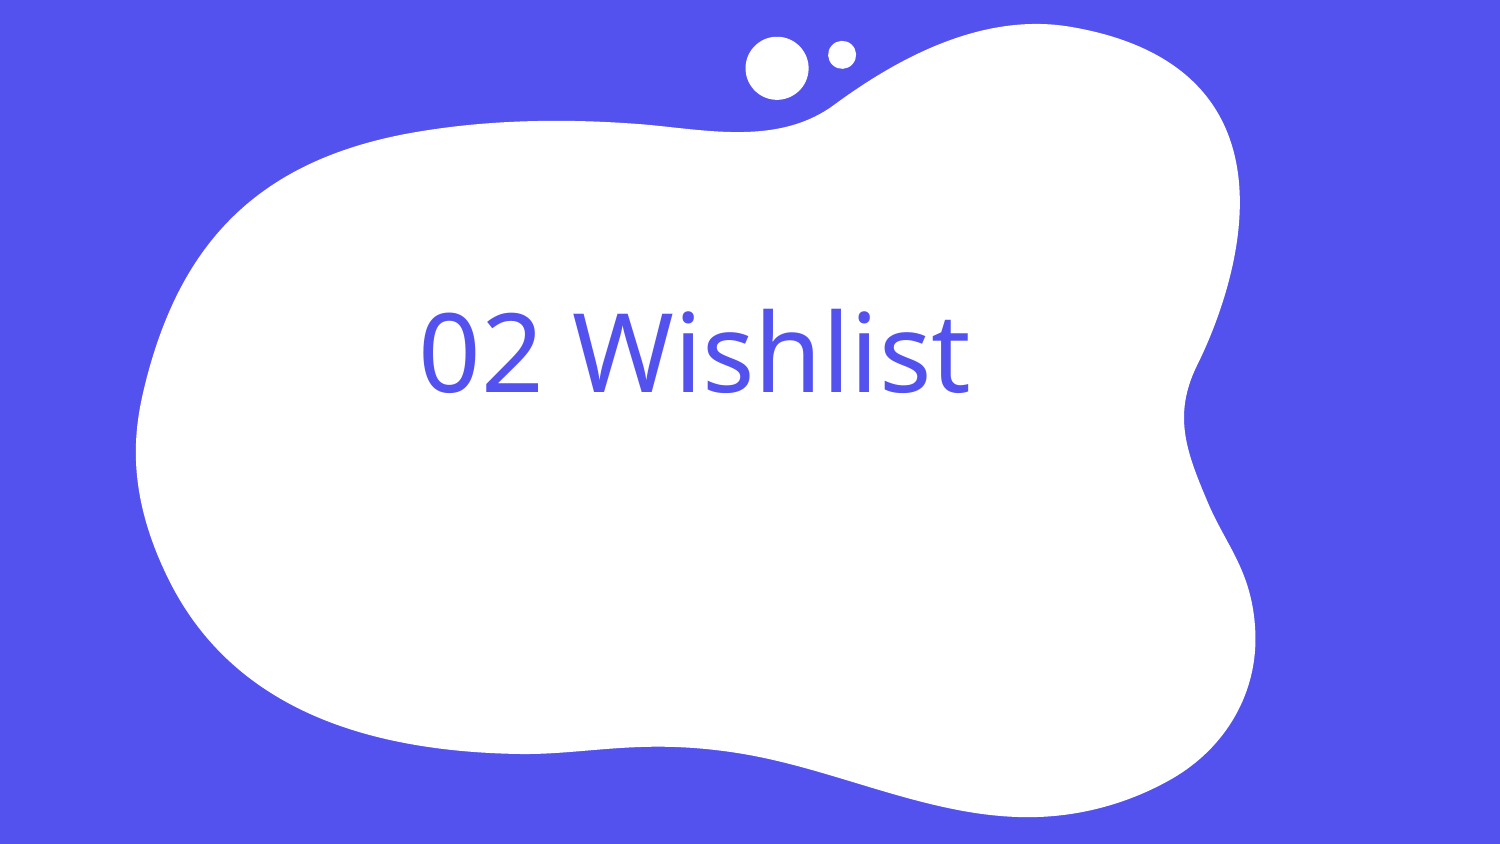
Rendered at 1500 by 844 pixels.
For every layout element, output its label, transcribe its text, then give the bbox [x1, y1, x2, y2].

title 02 Wishlist [286, 268, 1104, 431]
